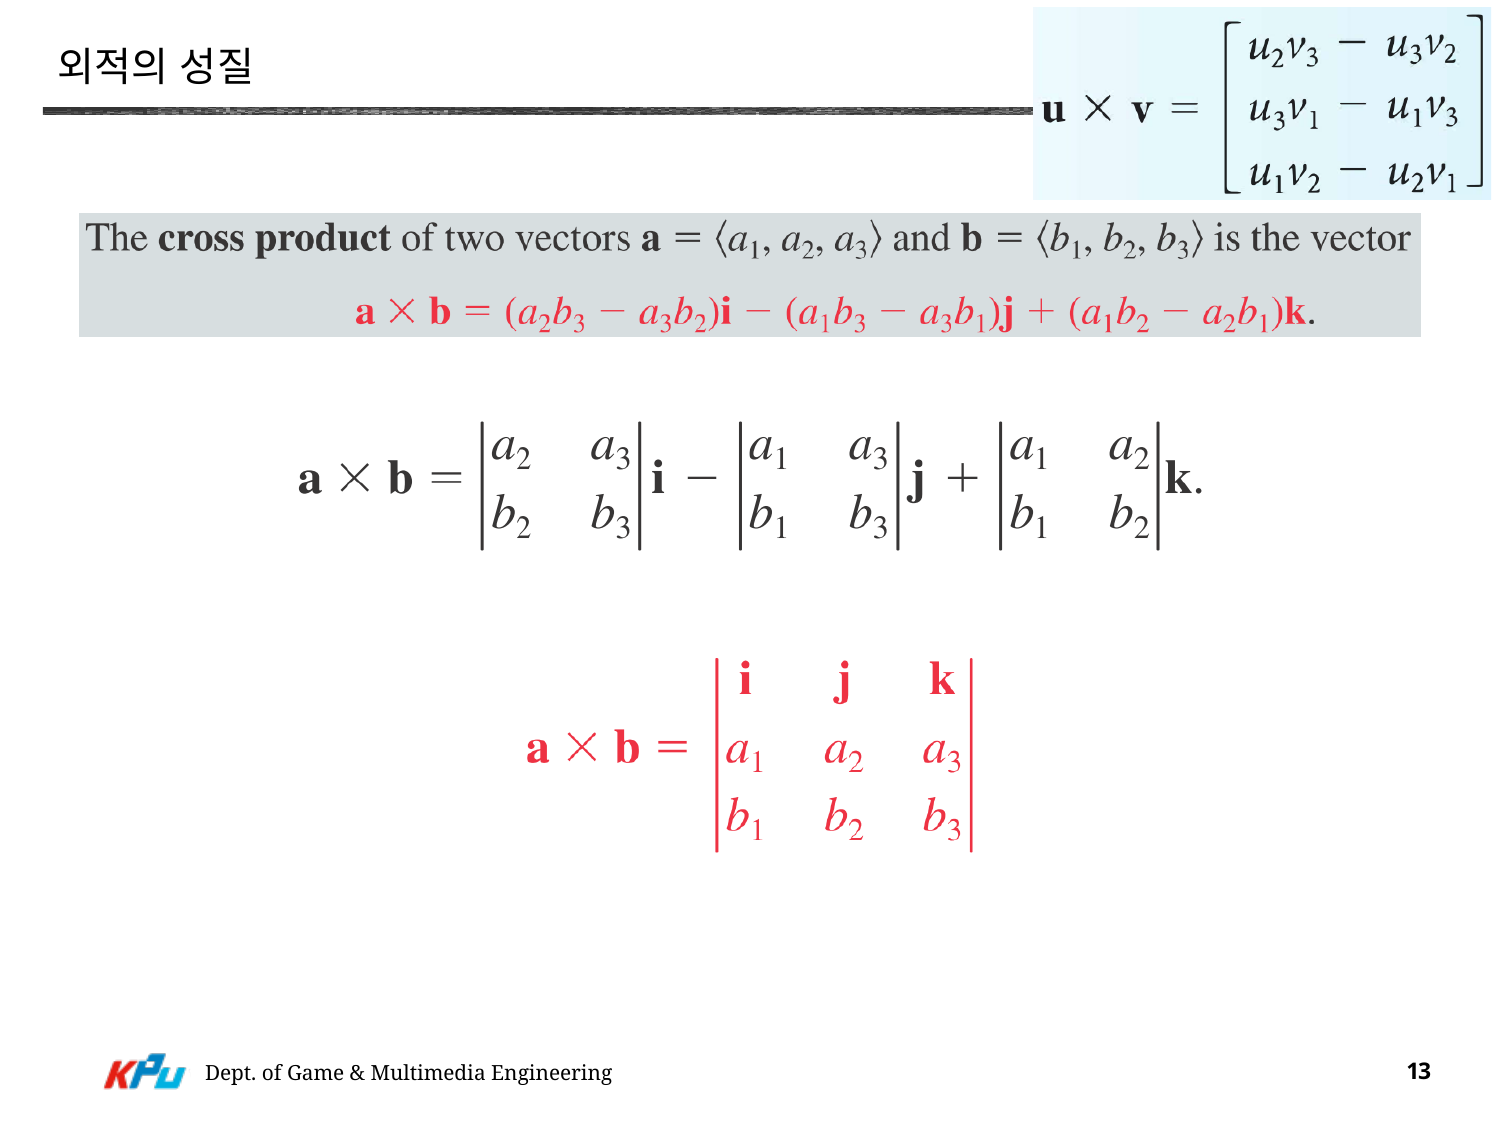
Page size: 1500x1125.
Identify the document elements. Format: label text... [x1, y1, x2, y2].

picture [80, 213, 1420, 338]
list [523, 654, 978, 859]
title 외적의 성질 [42, 39, 1032, 98]
footer Dept. of Game & Multimedia Engineering [190, 1042, 879, 1103]
picture [1033, 7, 1492, 200]
picture [92, 1030, 191, 1120]
picture [290, 409, 1210, 557]
slide_number 13 [1379, 1042, 1459, 1103]
